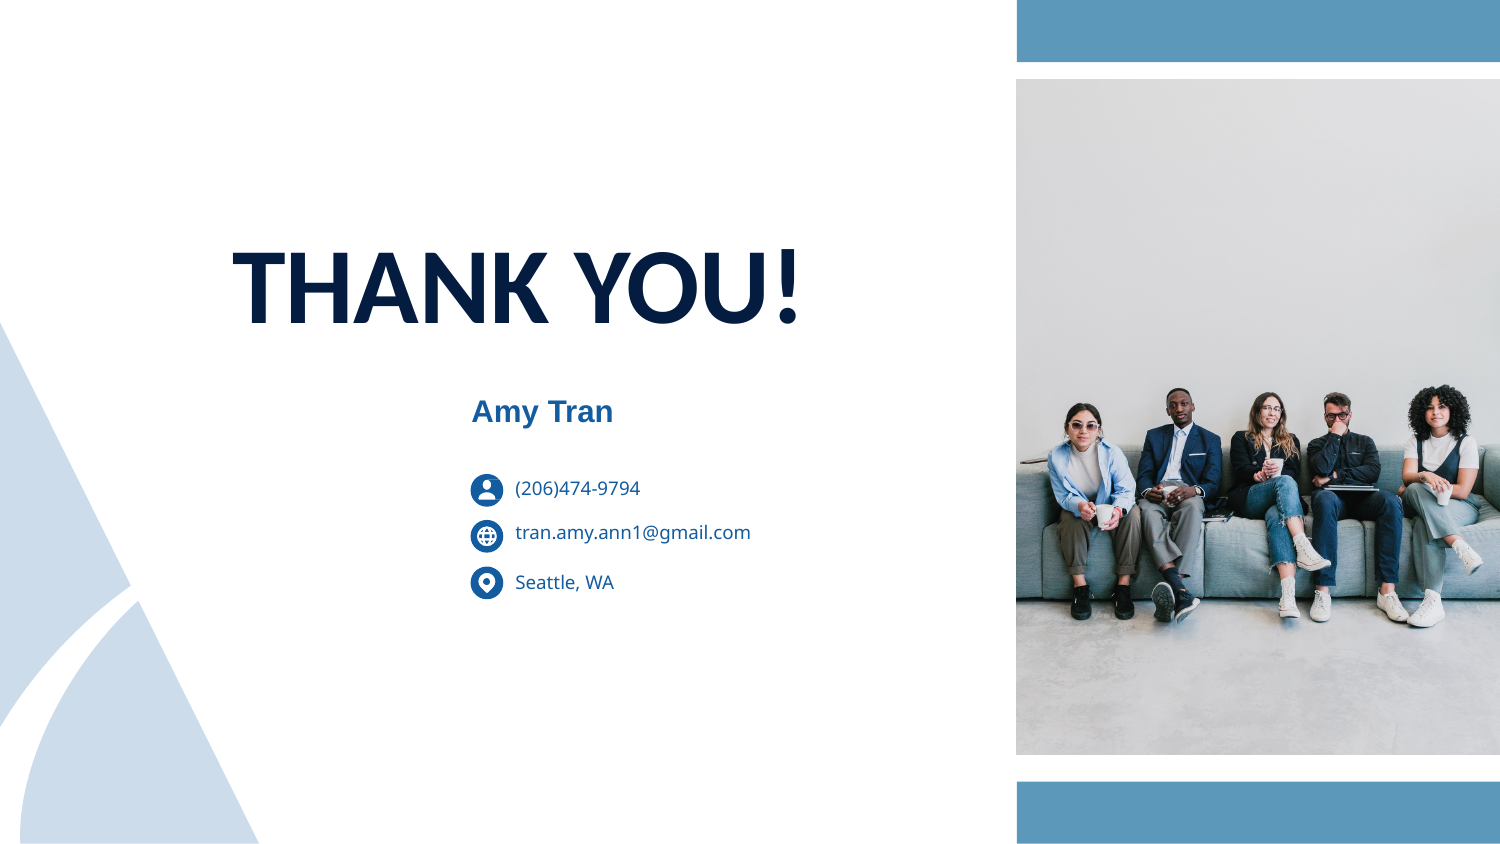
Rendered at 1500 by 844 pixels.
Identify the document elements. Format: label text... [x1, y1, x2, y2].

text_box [470, 566, 504, 600]
title THANK YOU! [230, 214, 947, 357]
text_box [1016, 0, 1500, 63]
text_box [0, 322, 131, 728]
picture [1016, 79, 1500, 755]
text_box Amy Tran (206)474-9794 tran.amy.ann1@gmail.com Seattle, WA [469, 383, 804, 594]
text_box [20, 600, 260, 844]
text_box [1016, 781, 1500, 844]
